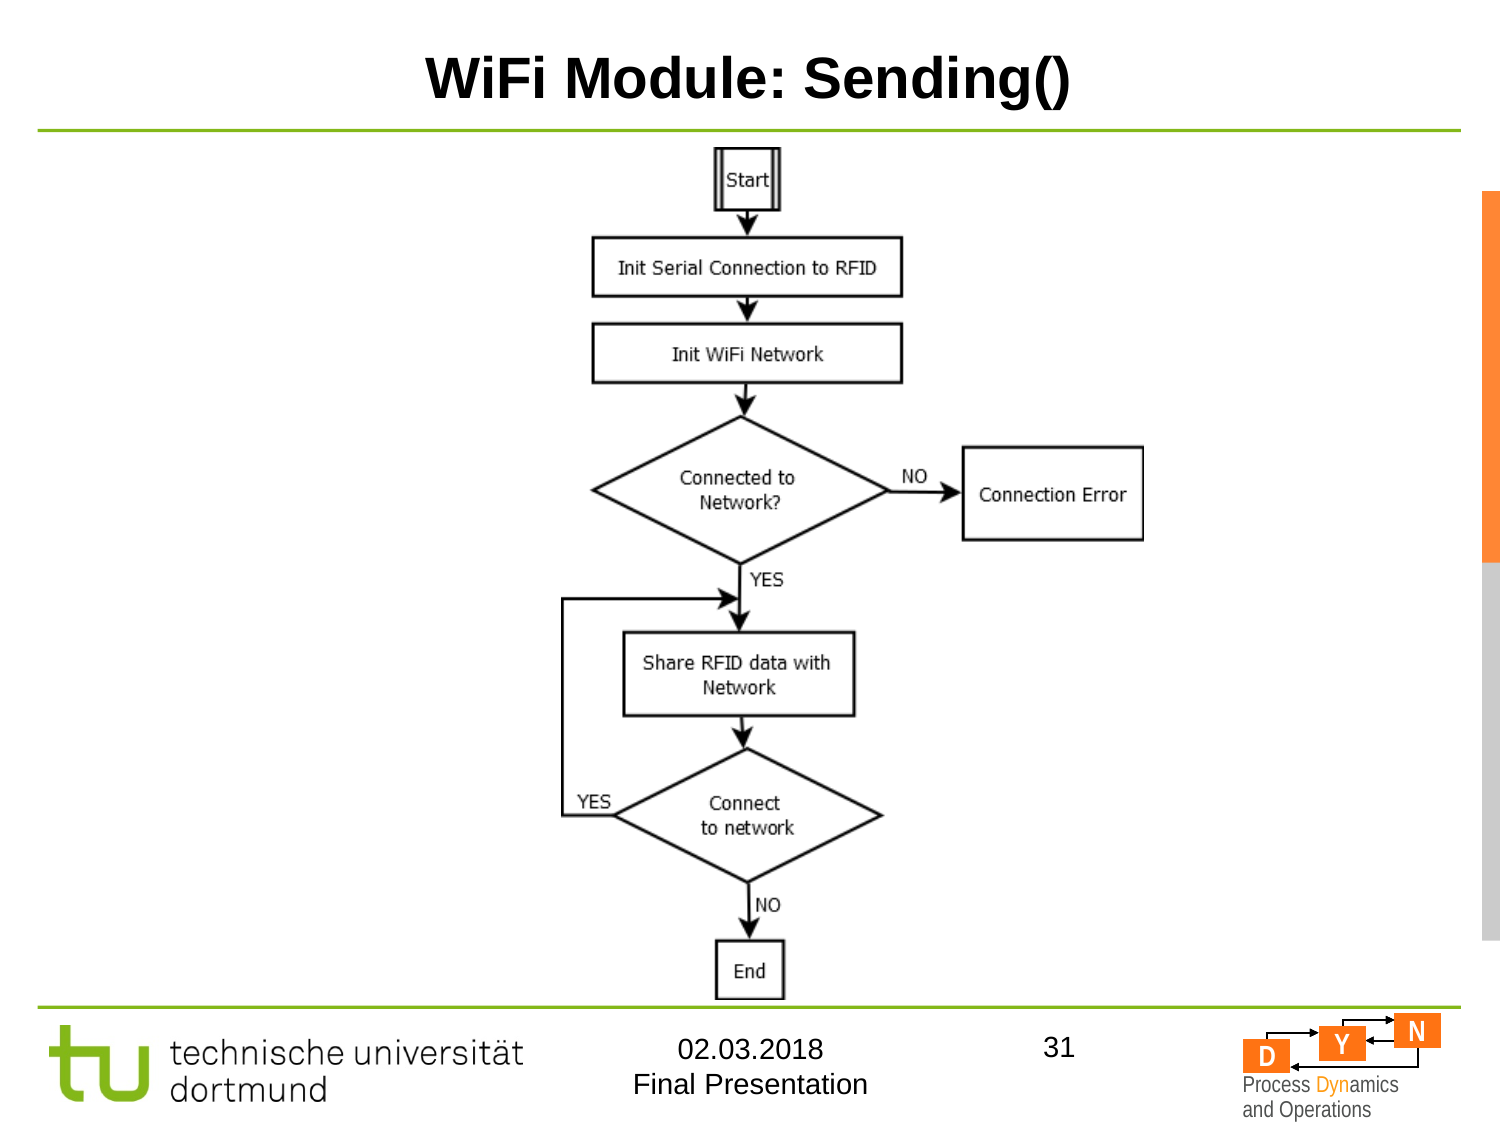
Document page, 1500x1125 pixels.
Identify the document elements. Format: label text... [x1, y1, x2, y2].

title WiFi Module: Sending() [81, 10, 1417, 141]
picture [560, 147, 1144, 1000]
picture [49, 1025, 523, 1102]
